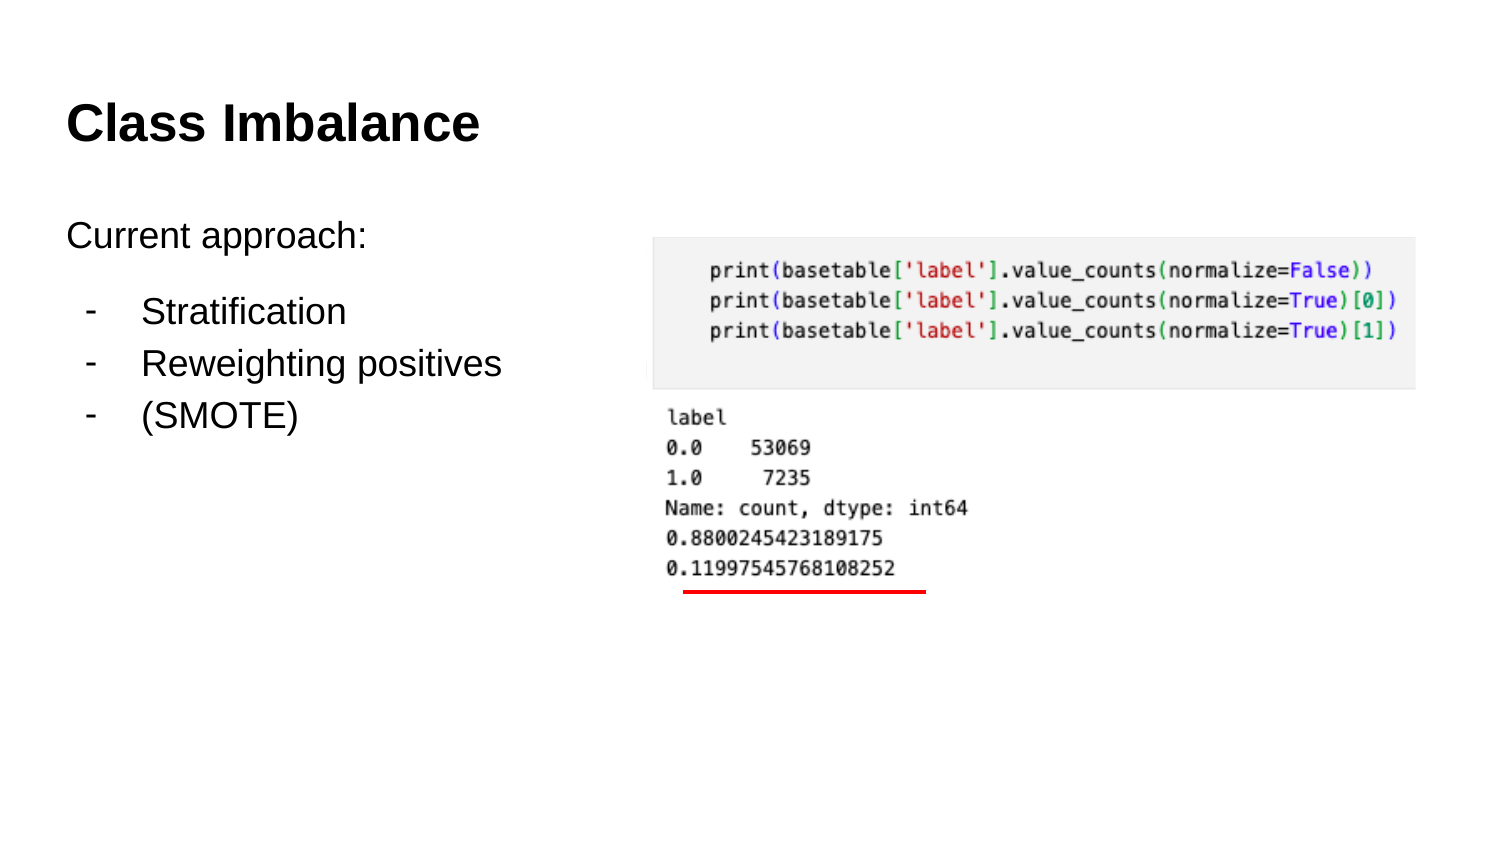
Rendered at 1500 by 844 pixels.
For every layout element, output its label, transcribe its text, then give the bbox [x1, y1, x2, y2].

picture [646, 237, 1416, 625]
title Class Imbalance [51, 72, 1449, 167]
list Current approach: Stratification Reweighting positives (SMOTE) [51, 189, 1449, 750]
